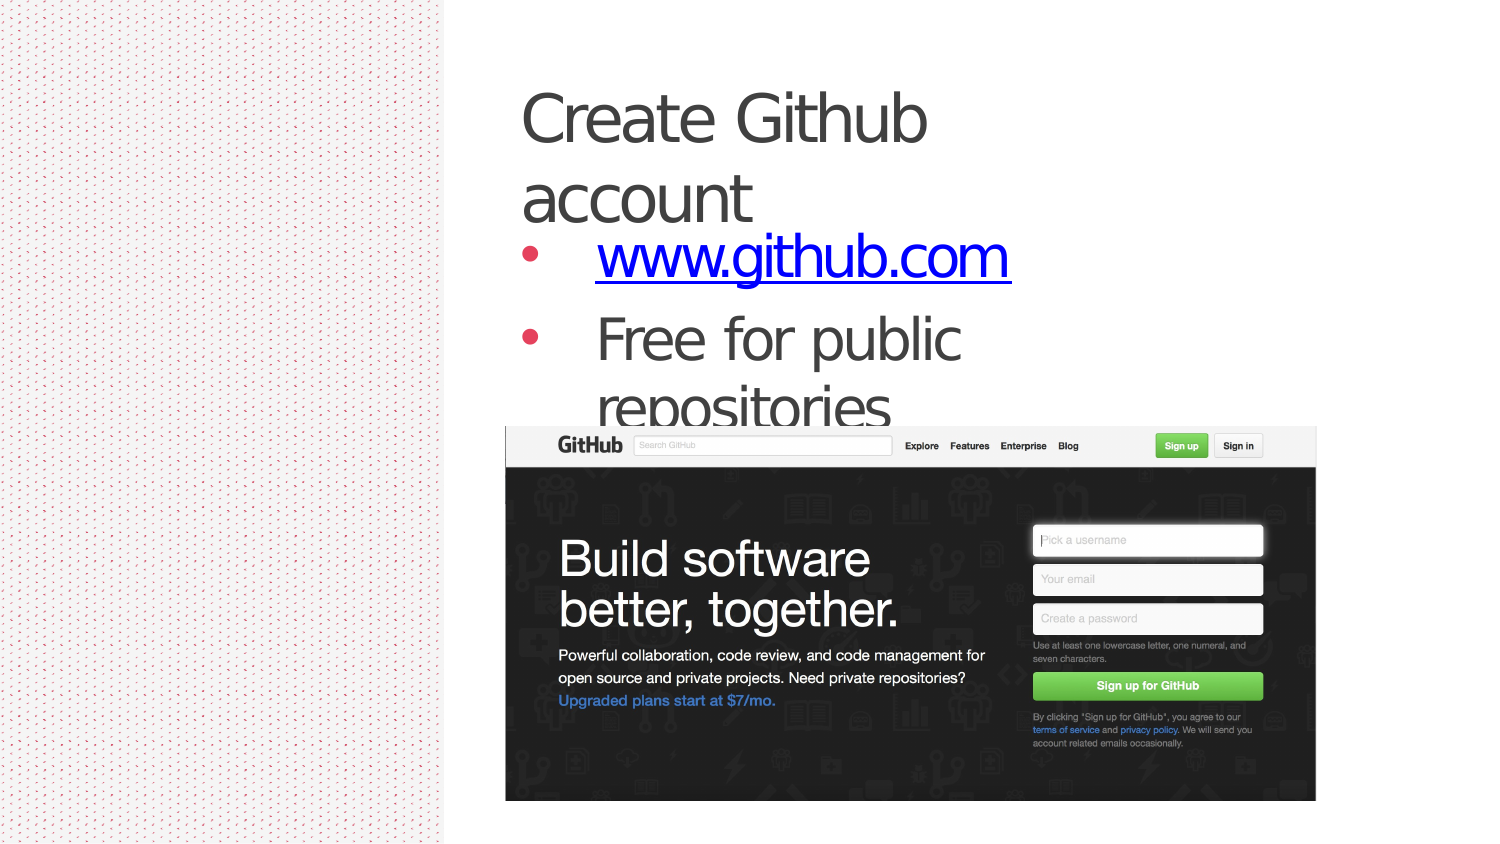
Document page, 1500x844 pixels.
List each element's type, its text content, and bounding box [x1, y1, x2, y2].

text_box [505, 426, 1317, 801]
title Create Github account [518, 73, 1171, 204]
text_box www.github.com Free for public repositories [518, 204, 1276, 426]
picture [0, 0, 444, 844]
